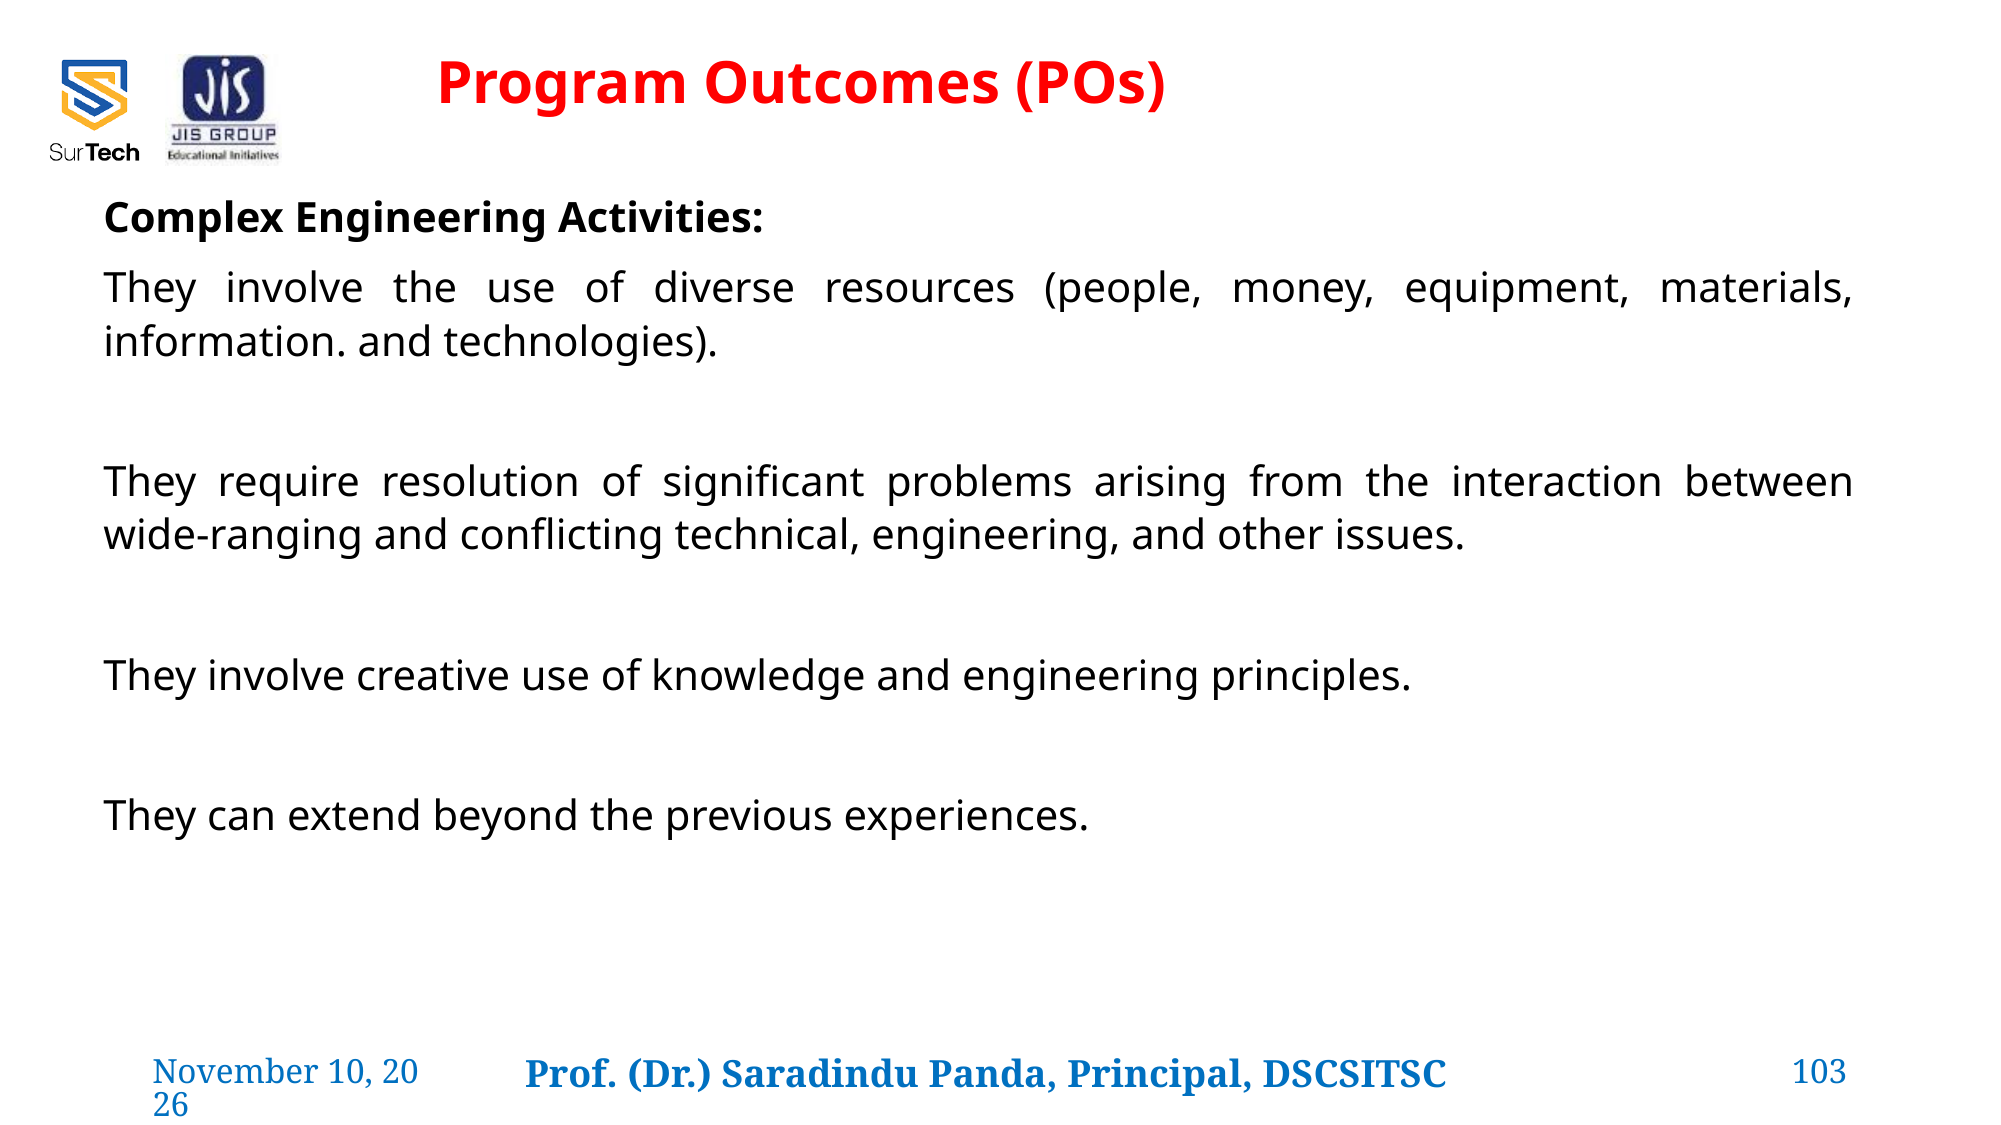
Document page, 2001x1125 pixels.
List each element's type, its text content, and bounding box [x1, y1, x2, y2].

text_box Program Outcomes (POs) [421, 50, 1870, 123]
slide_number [137, 1042, 436, 1103]
text_box Complex Engineering Activities: They involve the use of diverse resources (people, money, equipment, materials, information. and technologies). They require resolution of significant problems arising from the interaction between wide-ranging and conflicting technical, engineering, and other issues. They involve creative use of knowledge and engineering principles. They can extend beyond the previous experiences. [88, 179, 1870, 847]
footer Prof. (Dr.) Saradindu Panda, Principal, DSCSITSC [510, 1042, 1533, 1103]
slide_number 103 [1644, 1042, 1863, 1103]
picture [23, 39, 282, 181]
